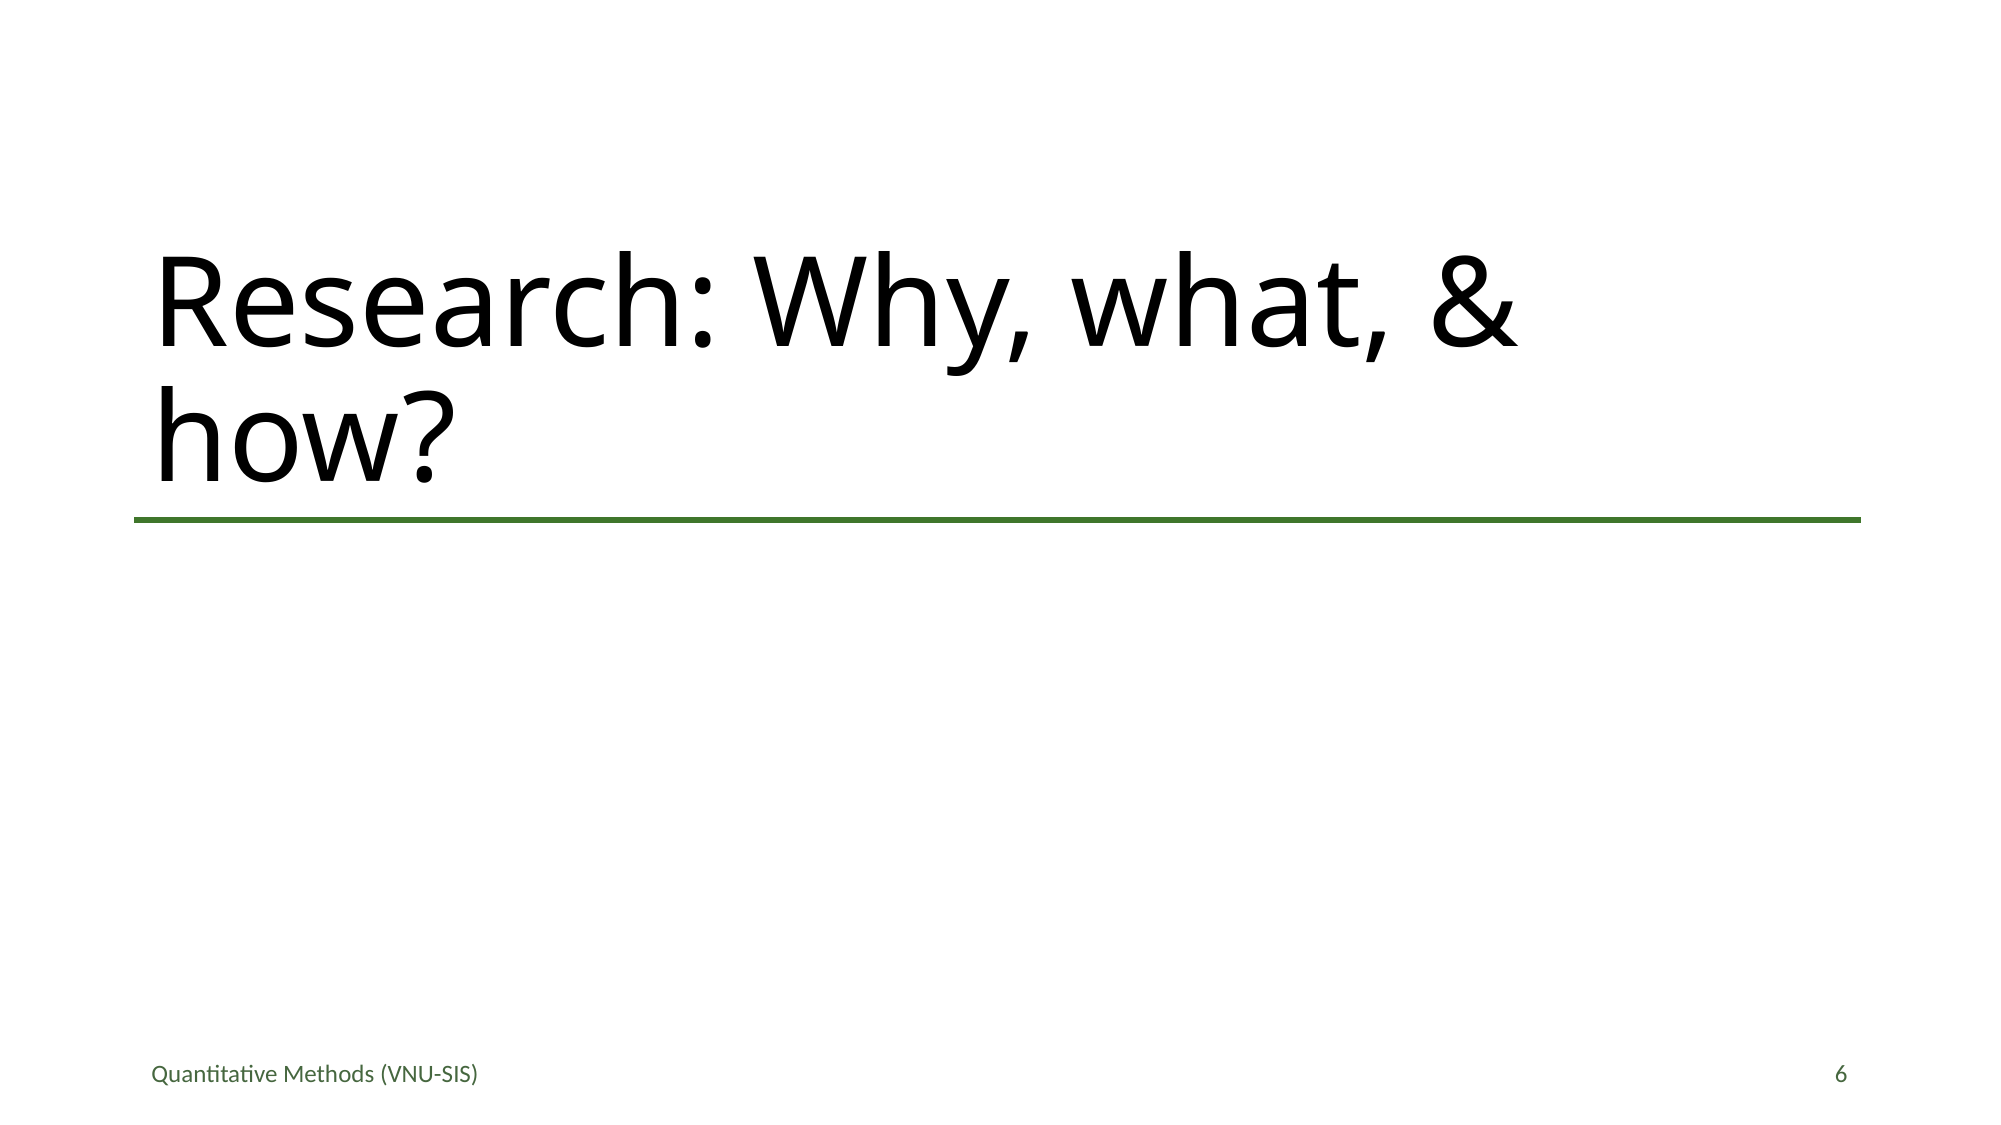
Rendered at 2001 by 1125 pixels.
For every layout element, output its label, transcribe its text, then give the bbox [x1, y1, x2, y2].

footer Quantitative Methods (VNU-SIS) [136, 1042, 510, 1103]
title Research: Why, what, & how? [136, 280, 1862, 516]
slide_number 6 [1412, 1042, 1863, 1103]
